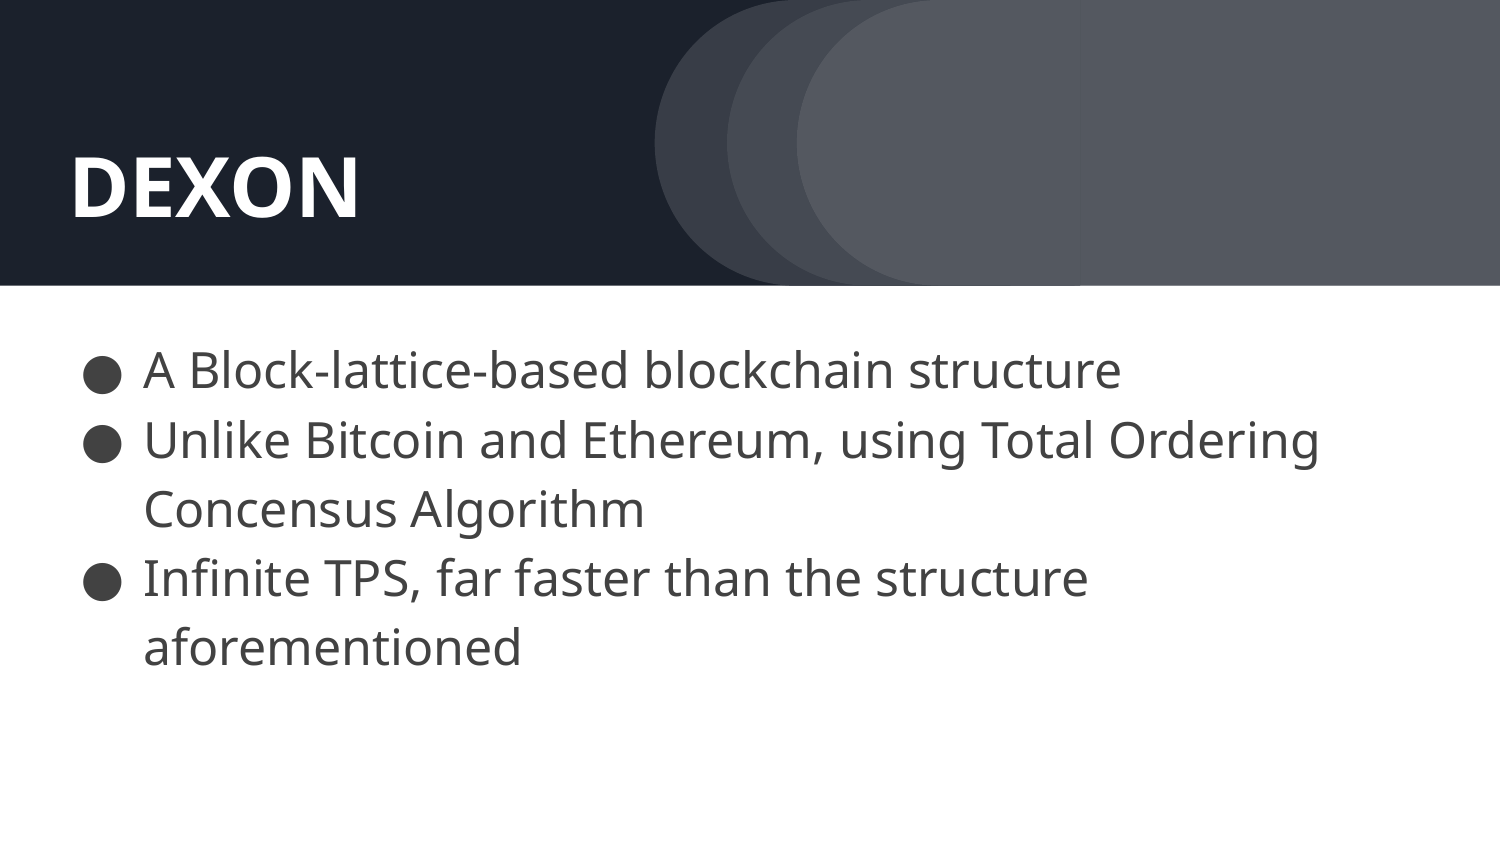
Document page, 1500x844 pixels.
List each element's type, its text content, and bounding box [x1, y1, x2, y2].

title DEXON [53, 24, 638, 250]
list A Block-lattice-based blockchain structure Unlike Bitcoin and Ethereum, using Total Ordering Concensus Algorithm Infinite TPS, far faster than the structure aforementioned [53, 315, 1447, 759]
